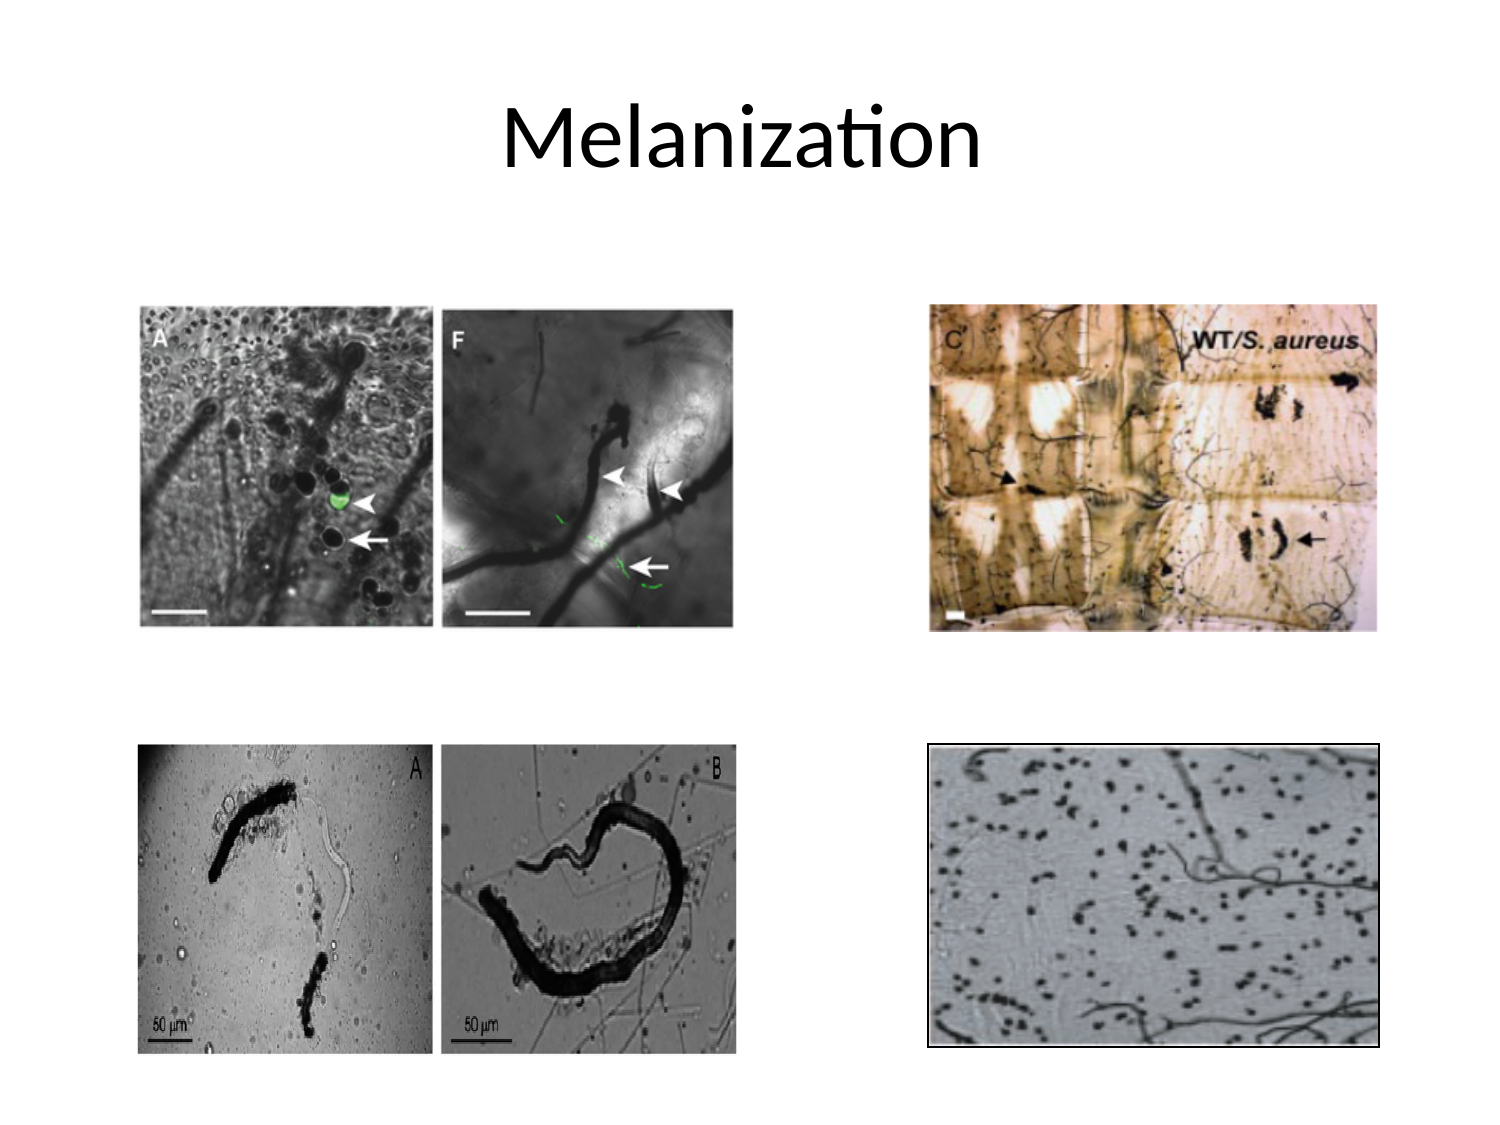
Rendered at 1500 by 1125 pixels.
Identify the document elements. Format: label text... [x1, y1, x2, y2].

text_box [137, 303, 738, 632]
picture [54, 744, 821, 1067]
title Melanization [77, 37, 1428, 225]
picture [928, 744, 1379, 1047]
picture [928, 303, 1379, 632]
